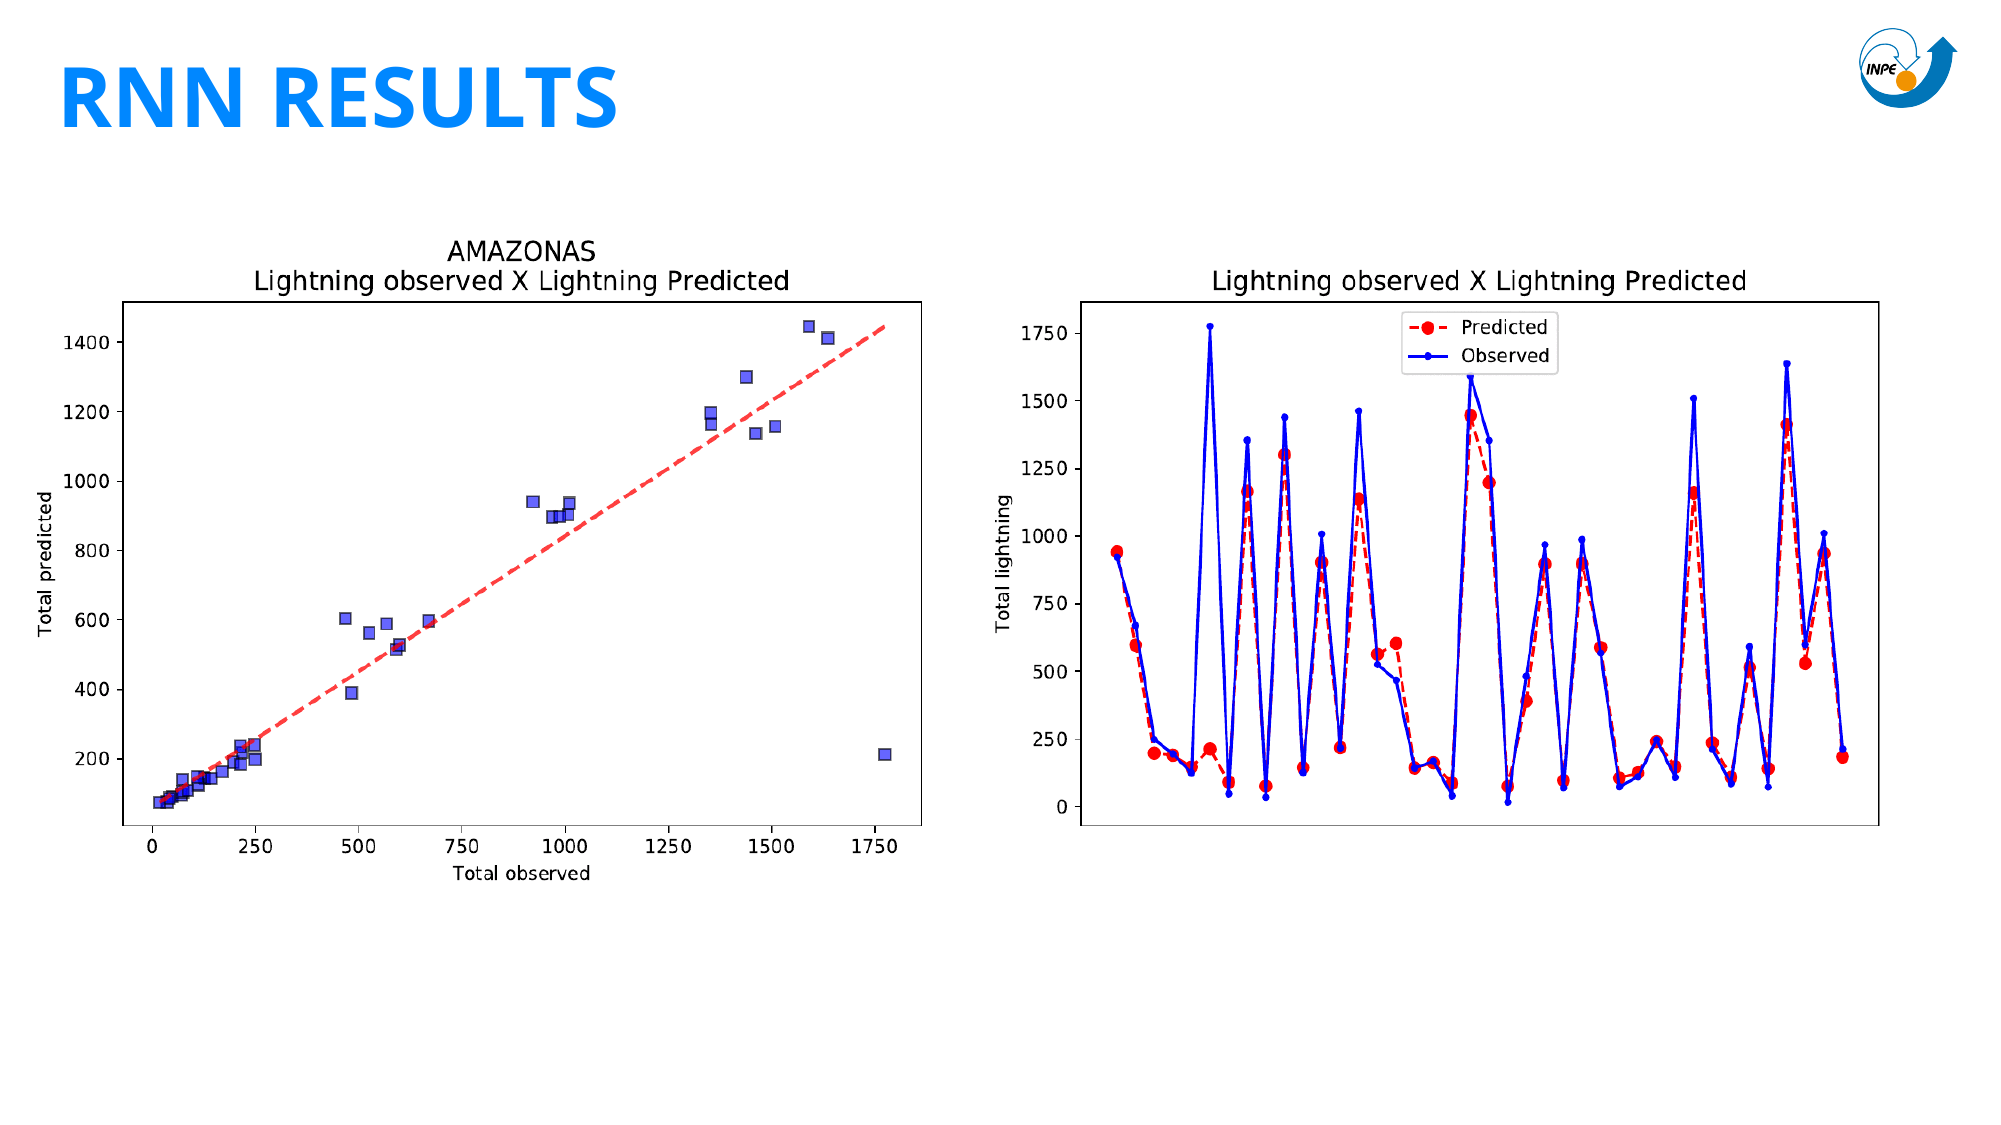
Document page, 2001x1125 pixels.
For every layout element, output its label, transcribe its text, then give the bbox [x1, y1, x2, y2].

picture [1859, 28, 1958, 108]
picture [24, 226, 1976, 899]
text_box RNN RESULTS [42, 28, 1958, 144]
